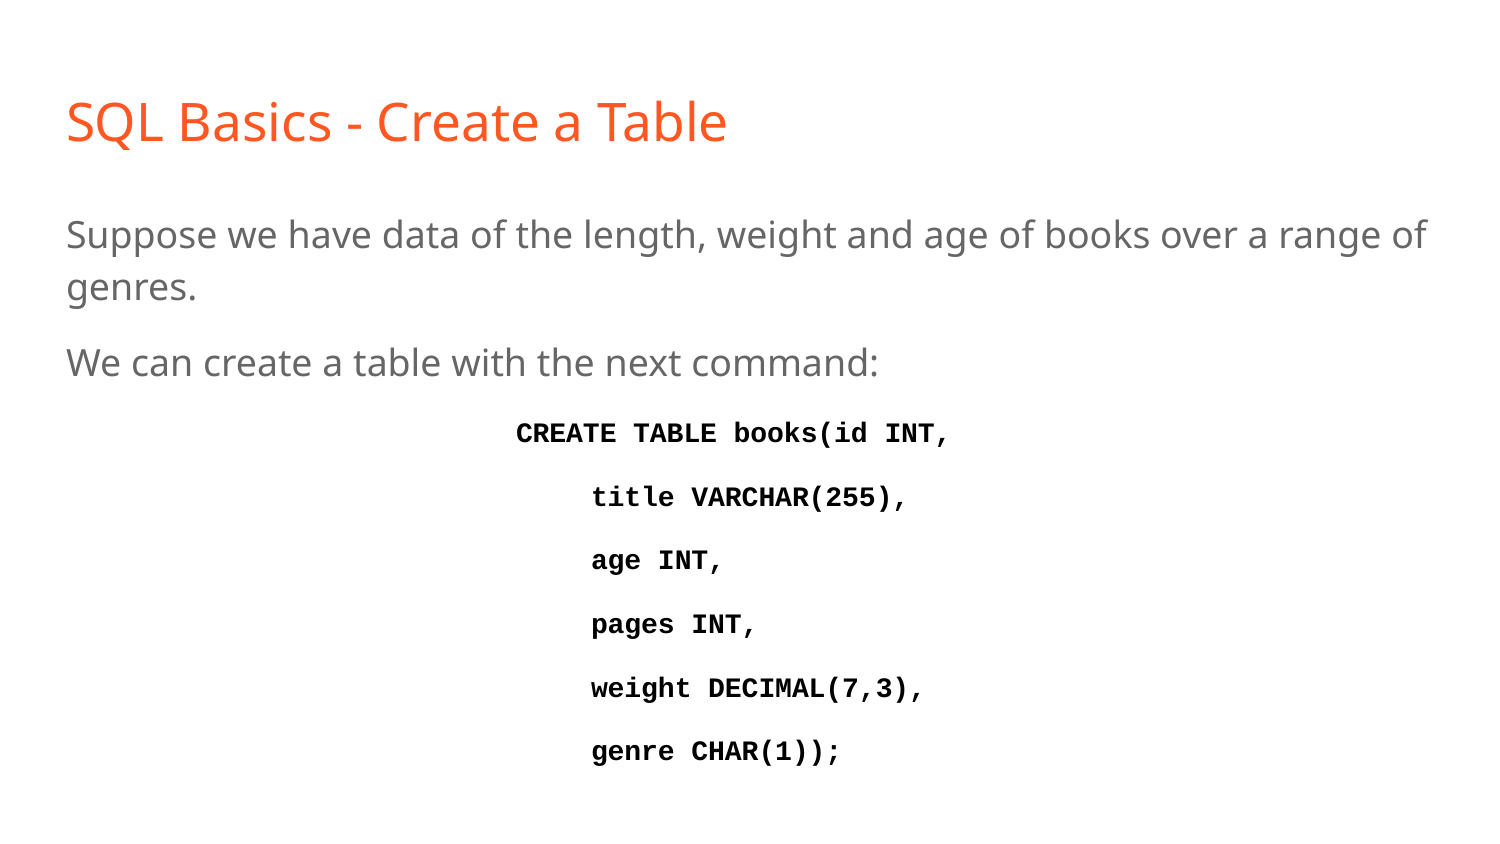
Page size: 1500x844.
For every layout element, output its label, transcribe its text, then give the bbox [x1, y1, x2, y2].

title SQL Basics - Create a Table [51, 72, 1449, 167]
list Suppose we have data of the length, weight and age of books over a range of genres. We can create a table with the next command: CREATE TABLE books(id INT, title VARCHAR(255), age INT, pages INT, weight DECIMAL(7,3), genre CHAR(1)); [51, 189, 1449, 750]
